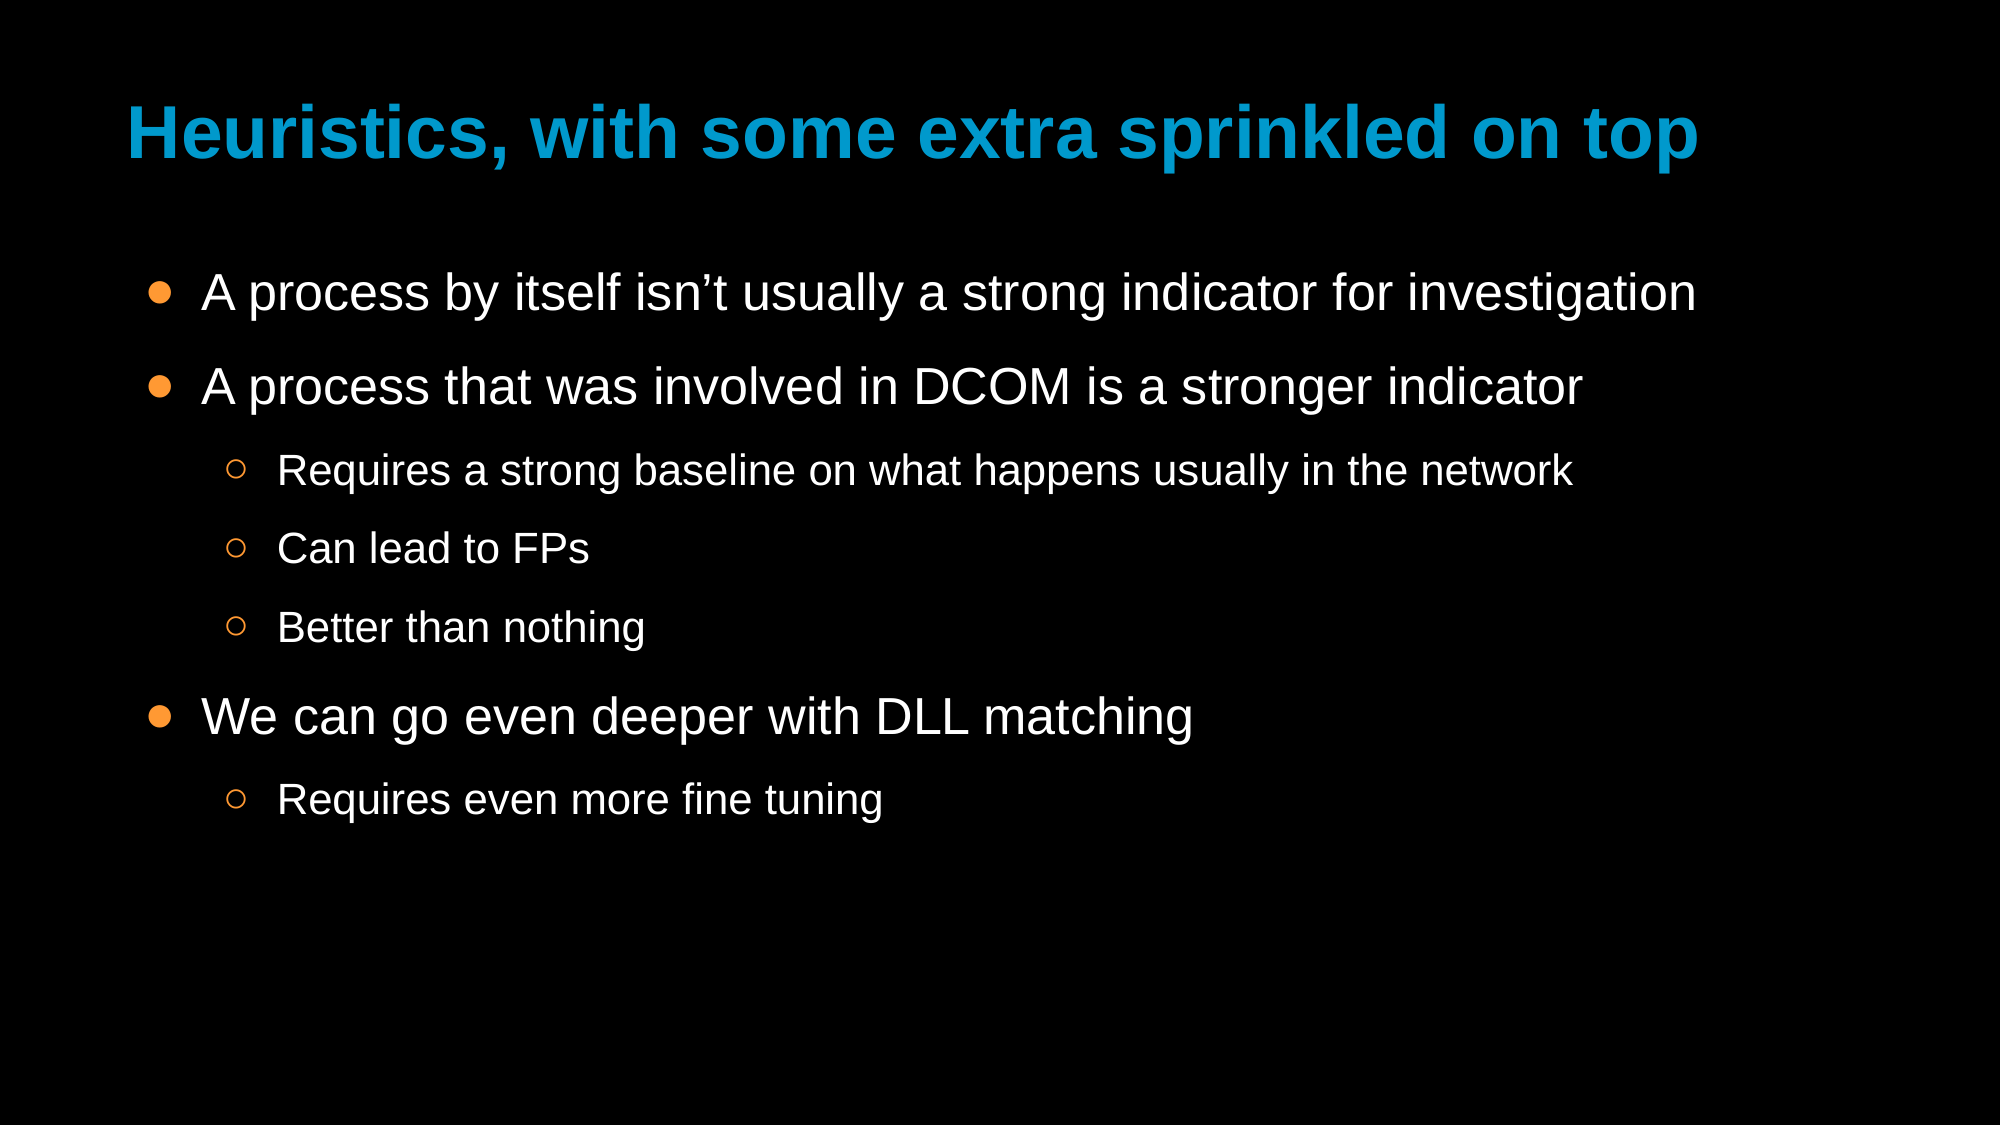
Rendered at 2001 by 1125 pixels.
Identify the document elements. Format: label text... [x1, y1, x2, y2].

title Heuristics, with some extra sprinkled on top [111, 91, 1938, 167]
list A process by itself isn’t usually a strong indicator for investigation A process that was involved in DCOM is a stronger indicator Requires a strong baseline on what happens usually in the network Can lead to FPs Better than nothing We can go even deeper with DLL matching Requires even more fine tuning [111, 212, 1938, 1005]
